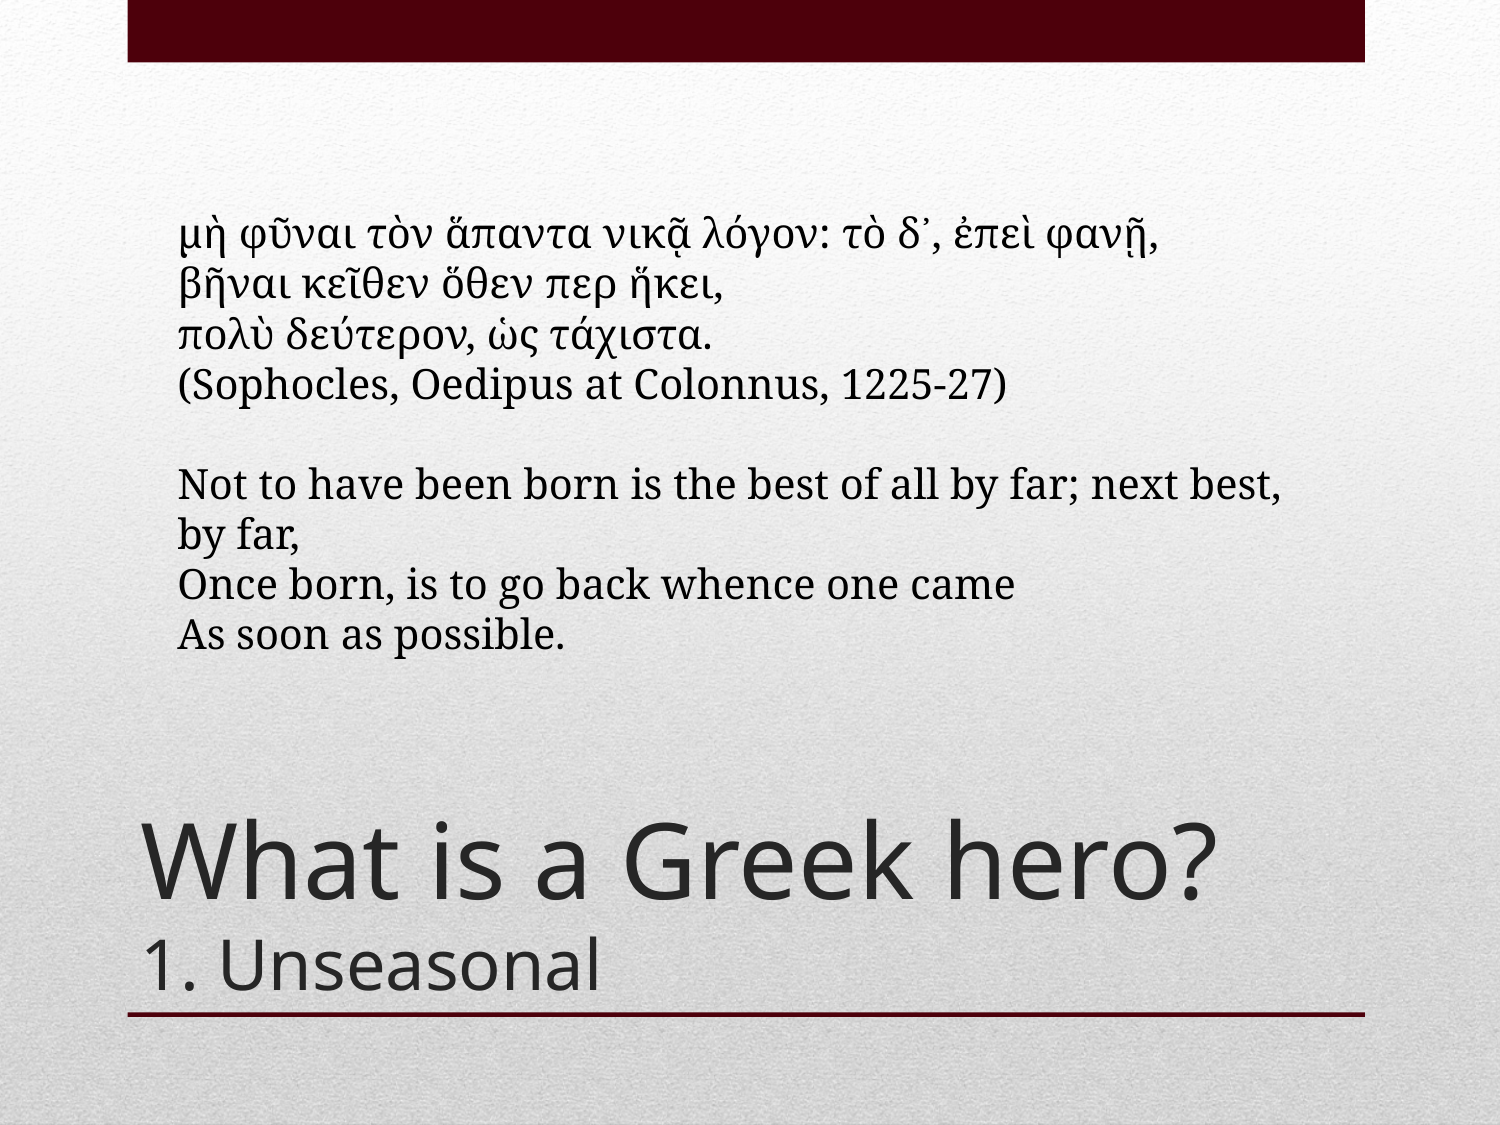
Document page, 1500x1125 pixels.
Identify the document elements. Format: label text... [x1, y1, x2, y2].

title What is a Greek hero? 1. Unseasonal [125, 750, 1238, 1013]
text_box μὴ φῦναι τὸν ἅπαντα νικᾷ λόγον: τὸ δ᾽, ἐπεὶ φανῇ, βῆναι κεῖθεν ὅθεν περ ἥκει, πολὺ δεύτερον, ὡς τάχιστα. (Sophocles, Oedipus at Colonnus, 1225-27) Not to have been born is the best of all by far; next best, by far, Once born, is to go back whence one came As soon as possible. [162, 199, 1350, 715]
